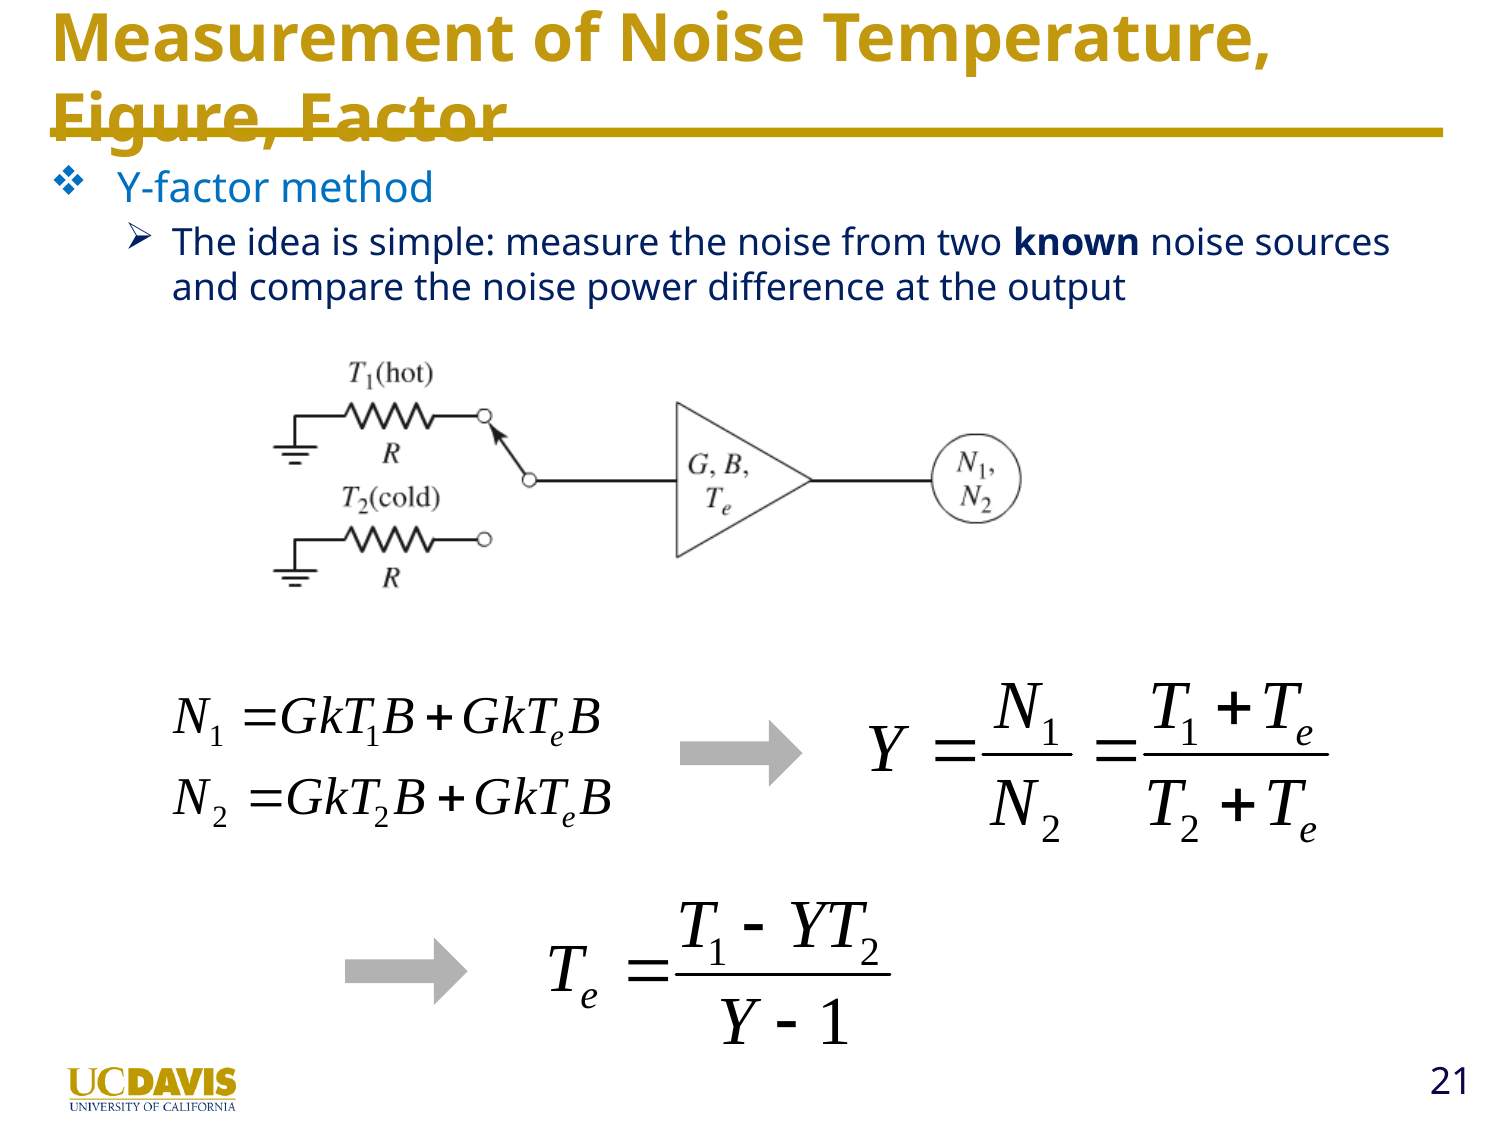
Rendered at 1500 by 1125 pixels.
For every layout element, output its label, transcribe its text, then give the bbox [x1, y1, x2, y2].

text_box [162, 761, 624, 842]
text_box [539, 882, 906, 1061]
text_box [680, 719, 803, 787]
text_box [859, 662, 1341, 858]
list Y-factor method The idea is simple: measure the noise from two known noise sources and compare the noise power difference at the output [49, 152, 1444, 865]
picture [232, 322, 1061, 618]
picture [67, 1067, 236, 1111]
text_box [162, 680, 611, 760]
text_box [345, 937, 468, 1006]
title Measurement of Noise Temperature, Figure, Factor [49, 0, 1444, 151]
